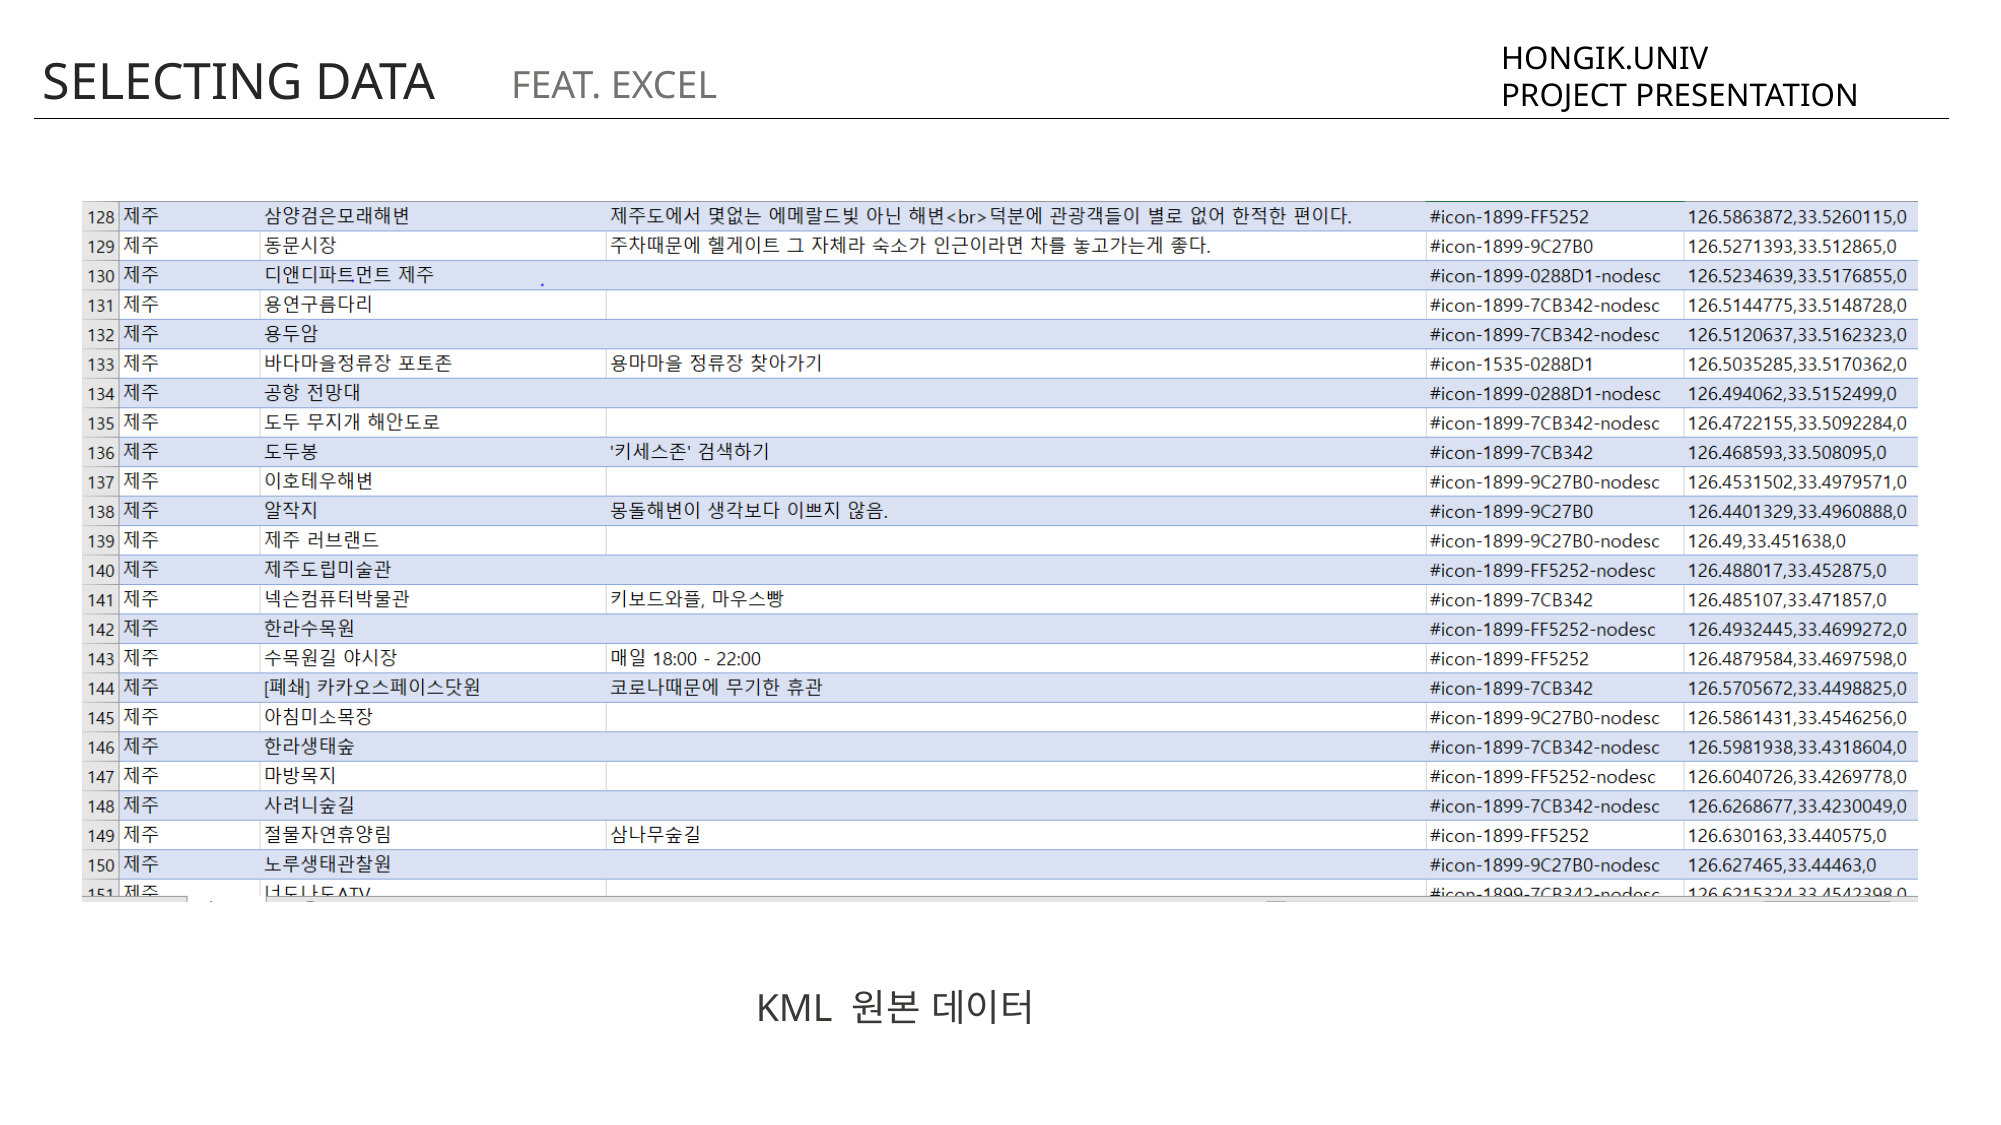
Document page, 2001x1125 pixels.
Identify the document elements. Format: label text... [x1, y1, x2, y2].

text_box FEAT. EXCEL [496, 53, 733, 114]
picture [82, 201, 1918, 902]
text_box HONGIK.UNIV PROJECT PRESENTATION [1486, 30, 2000, 121]
text_box KML 원본 데이터 [516, 976, 1342, 1037]
text_box SELECTING DATA [28, 42, 647, 118]
